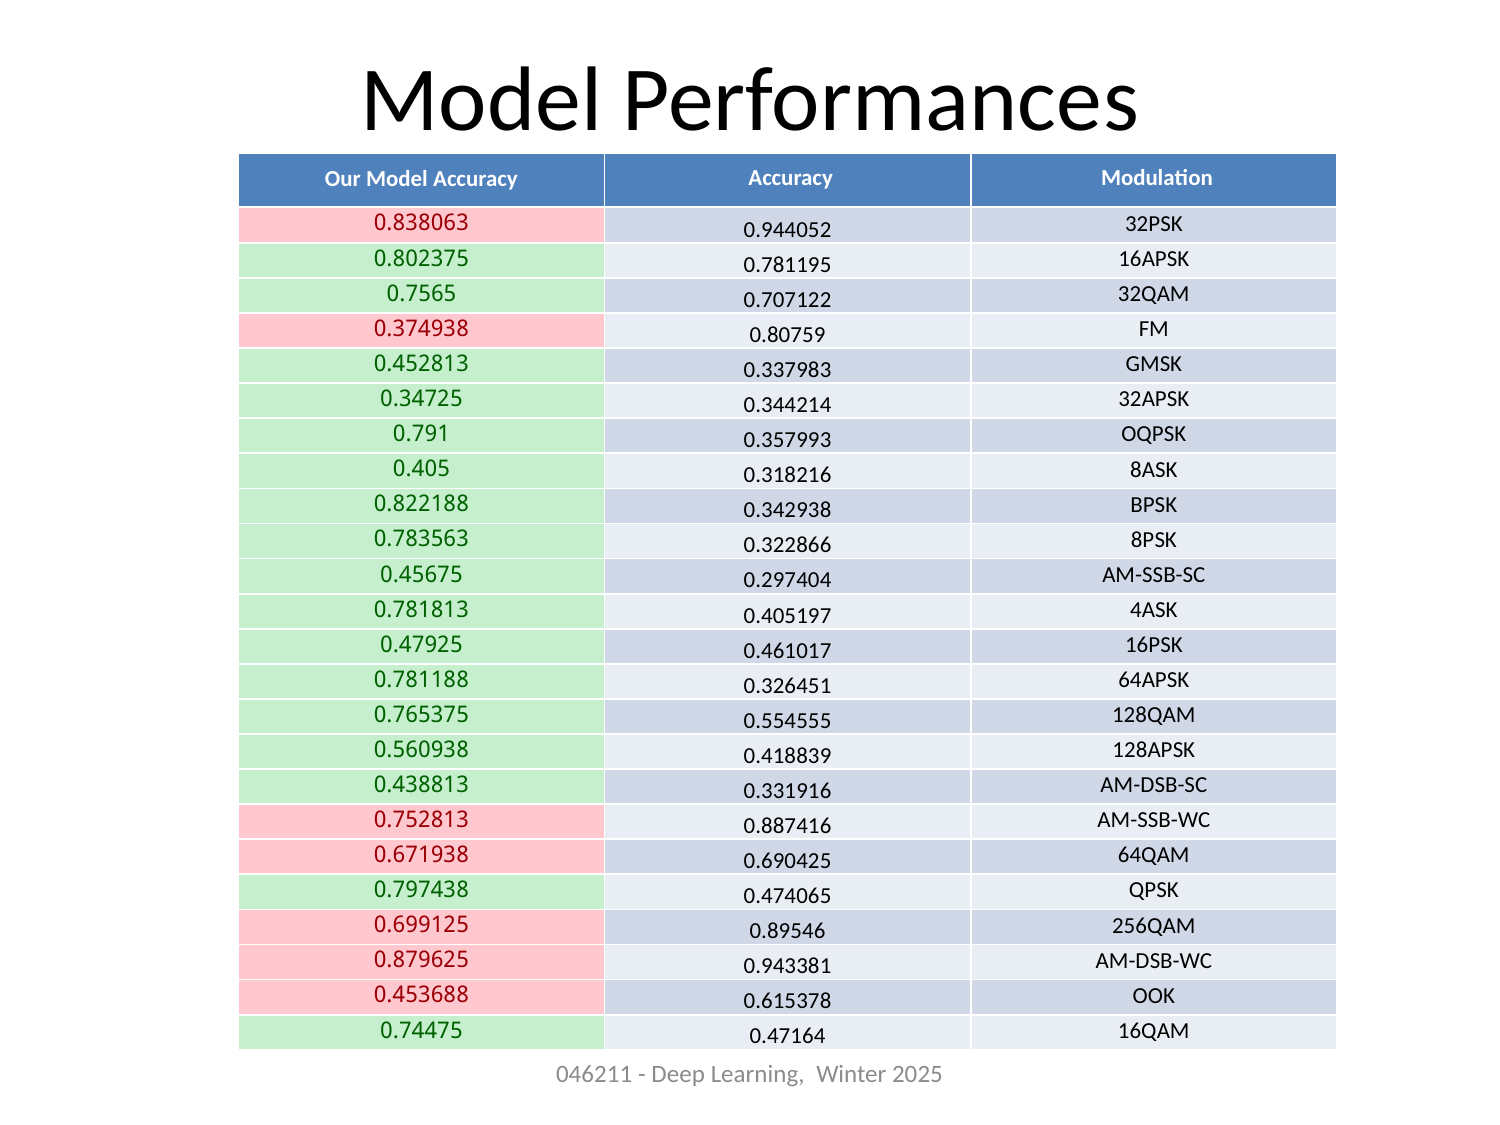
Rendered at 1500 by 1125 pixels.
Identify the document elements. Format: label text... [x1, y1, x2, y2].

table_cell 128QAM [972, 700, 1336, 733]
title Model Performances [75, 0, 1425, 188]
table_cell 0.344214 [605, 384, 970, 417]
table_cell 0.615378 [605, 980, 970, 1014]
footer 046211 - Deep Learning, Winter 2025 [512, 1051, 988, 1103]
table_cell AM-SSB-SC [972, 559, 1336, 593]
table_cell 0.34725 [239, 384, 604, 417]
table_cell 0.438813 [239, 770, 604, 803]
table_cell 0.7565 [239, 279, 604, 312]
table_cell GMSK [972, 349, 1336, 382]
table_cell AM-DSB-SC [972, 770, 1336, 803]
table_cell 0.560938 [239, 735, 604, 768]
table_cell 0.822188 [239, 489, 604, 523]
table_cell 0.405 [239, 454, 604, 488]
table_cell 0.331916 [605, 770, 970, 803]
table_cell 0.47925 [239, 630, 604, 663]
table_cell OQPSK [972, 419, 1336, 452]
table_cell 0.781813 [239, 595, 604, 628]
table_cell 128APSK [972, 735, 1336, 768]
table_cell OOK [972, 980, 1336, 1014]
table_header Our Model Accuracy [239, 154, 604, 206]
table_cell 0.326451 [605, 665, 970, 698]
table_cell 8PSK [972, 524, 1336, 558]
table_cell 0.374938 [239, 314, 604, 347]
table_cell 0.752813 [239, 805, 604, 838]
table_cell 0.783563 [239, 524, 604, 558]
table_cell 0.554555 [605, 700, 970, 733]
table_cell 0.707122 [605, 279, 970, 312]
table_cell 0.318216 [605, 454, 970, 488]
table_cell 0.418839 [605, 735, 970, 768]
table_cell FM [972, 314, 1336, 347]
table_cell QPSK [972, 875, 1336, 909]
table_cell 0.89546 [605, 910, 970, 944]
table_cell 0.699125 [239, 910, 604, 944]
table_cell 0.838063 [239, 208, 604, 242]
table_cell 0.452813 [239, 349, 604, 382]
table_cell 0.879625 [239, 945, 604, 979]
table_cell 32PSK [972, 208, 1336, 242]
table_cell 0.690425 [605, 840, 970, 873]
table_cell 0.405197 [605, 595, 970, 628]
table_cell 256QAM [972, 910, 1336, 944]
table_cell 0.337983 [605, 349, 970, 382]
table_cell BPSK [972, 489, 1336, 523]
table_cell 64QAM [972, 840, 1336, 873]
table_cell 32QAM [972, 279, 1336, 312]
table_cell 0.453688 [239, 980, 604, 1014]
table_cell 0.80759 [605, 314, 970, 347]
table_cell 0.297404 [605, 559, 970, 593]
table_cell 0.797438 [239, 875, 604, 909]
table_cell 0.802375 [239, 244, 604, 277]
table_cell 0.45675 [239, 559, 604, 593]
table_cell 0.74475 [239, 1016, 604, 1049]
table_header Modulation [972, 154, 1336, 206]
table_cell 0.342938 [605, 489, 970, 523]
table_cell 0.47164 [605, 1016, 970, 1049]
table_cell 16APSK [972, 244, 1336, 277]
table_header Accuracy [605, 154, 970, 206]
table_cell 0.322866 [605, 524, 970, 558]
table_cell 0.781188 [239, 665, 604, 698]
table_cell AM-DSB-WC [972, 945, 1336, 979]
table_cell 8ASK [972, 454, 1336, 488]
table_cell 0.765375 [239, 700, 604, 733]
table_cell 0.943381 [605, 945, 970, 979]
table_cell 0.357993 [605, 419, 970, 452]
table_cell 0.671938 [239, 840, 604, 873]
table_cell 0.474065 [605, 875, 970, 909]
table_cell 0.461017 [605, 630, 970, 663]
table_cell 0.944052 [605, 208, 970, 242]
table_cell 0.791 [239, 419, 604, 452]
table_cell 64APSK [972, 665, 1336, 698]
table_cell 0.887416 [605, 805, 970, 838]
table_cell 4ASK [972, 595, 1336, 628]
table_cell 0.781195 [605, 244, 970, 277]
table_cell 16QAM [972, 1016, 1336, 1049]
table_cell 16PSK [972, 630, 1336, 663]
table_cell 32APSK [972, 384, 1336, 417]
table_cell AM-SSB-WC [972, 805, 1336, 838]
